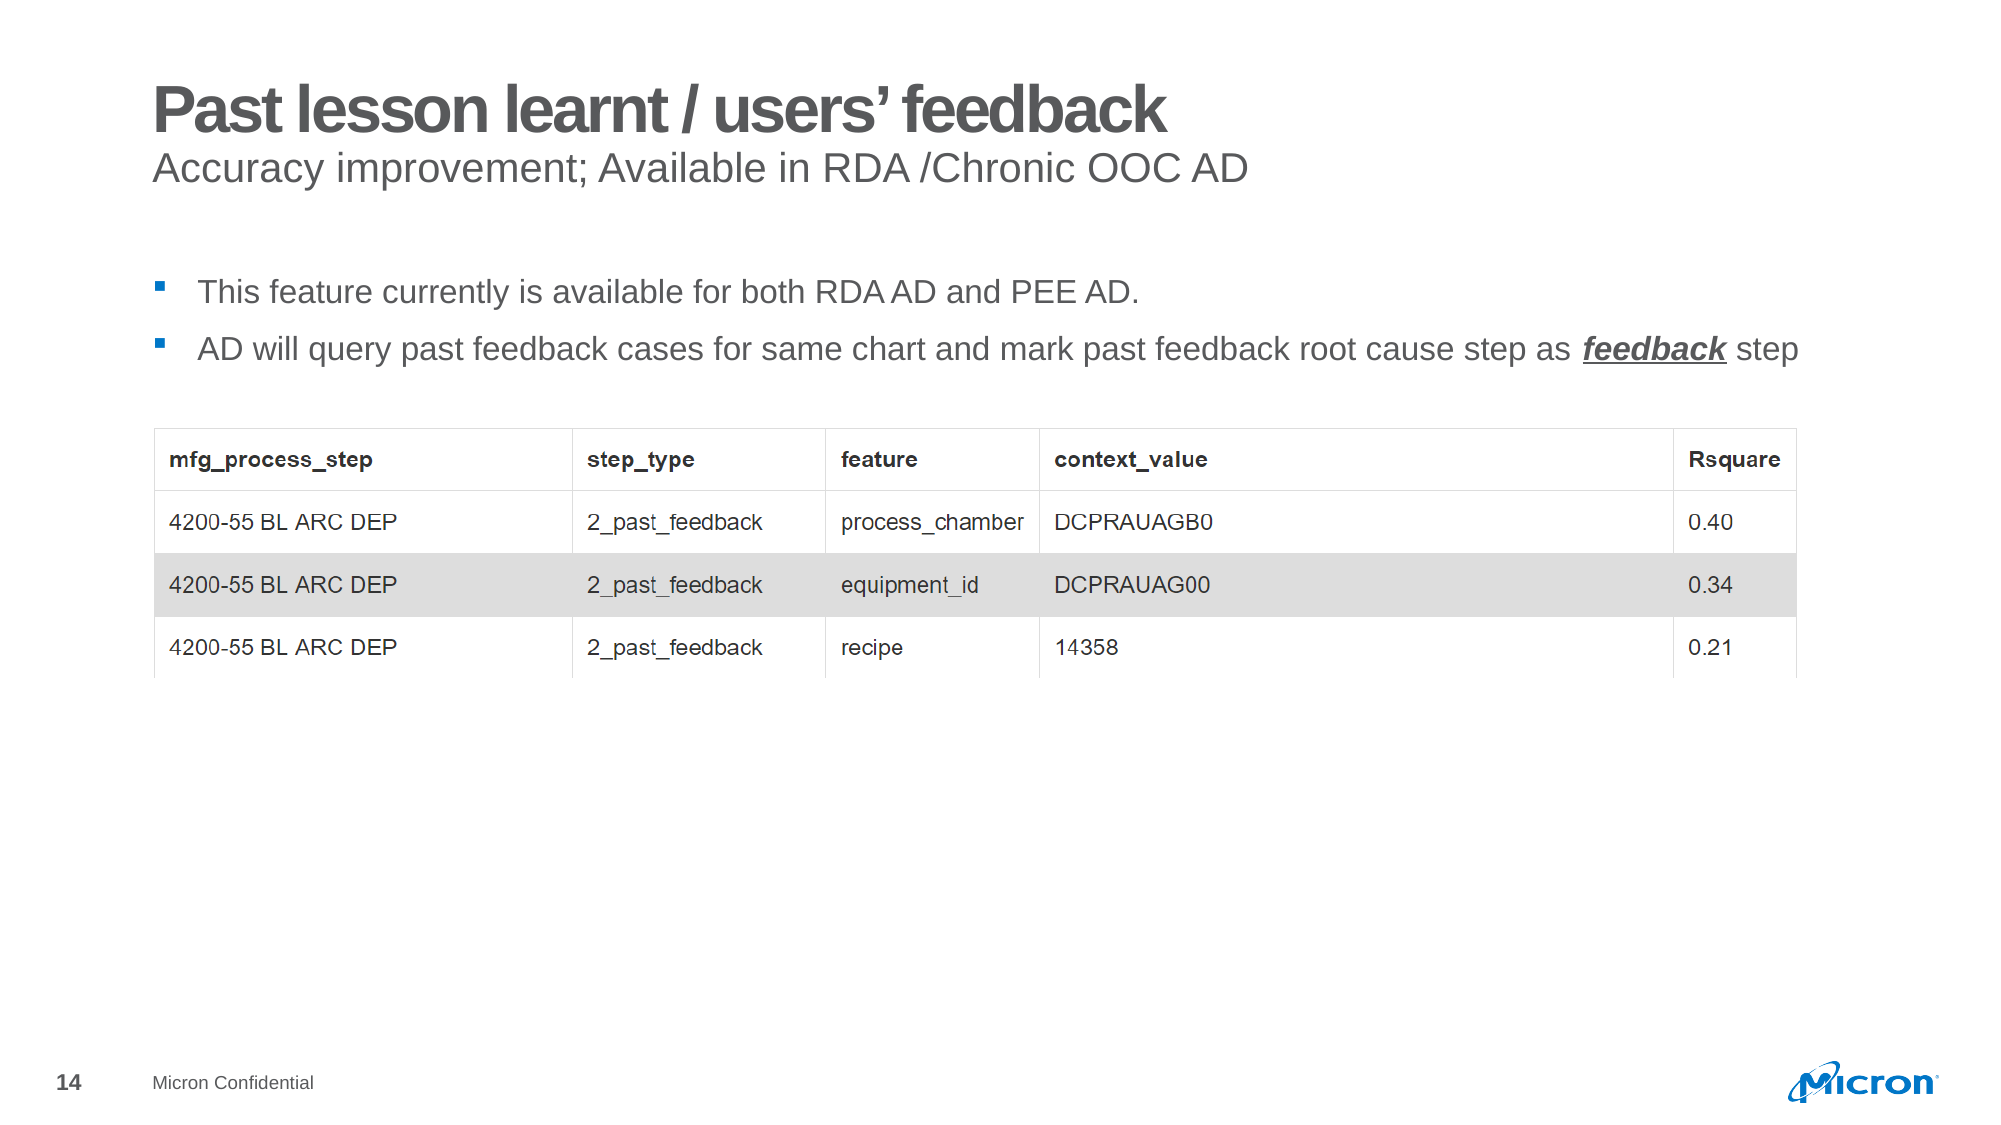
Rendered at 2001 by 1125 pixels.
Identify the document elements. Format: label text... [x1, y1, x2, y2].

picture [1788, 1061, 1939, 1103]
picture [137, 406, 1806, 678]
list Accuracy improvement; Available in RDA /Chronic OOC AD [137, 139, 1863, 199]
slide_number 14 [0, 1051, 138, 1112]
list This feature currently is available for both RDA AD and PEE AD. AD will query past feedback cases for same chart and mark past feedback root cause step as feedback step [137, 267, 1863, 1014]
footer Micron Confidential [138, 1051, 366, 1112]
title Past lesson learnt / users’ feedback [137, 59, 1863, 139]
